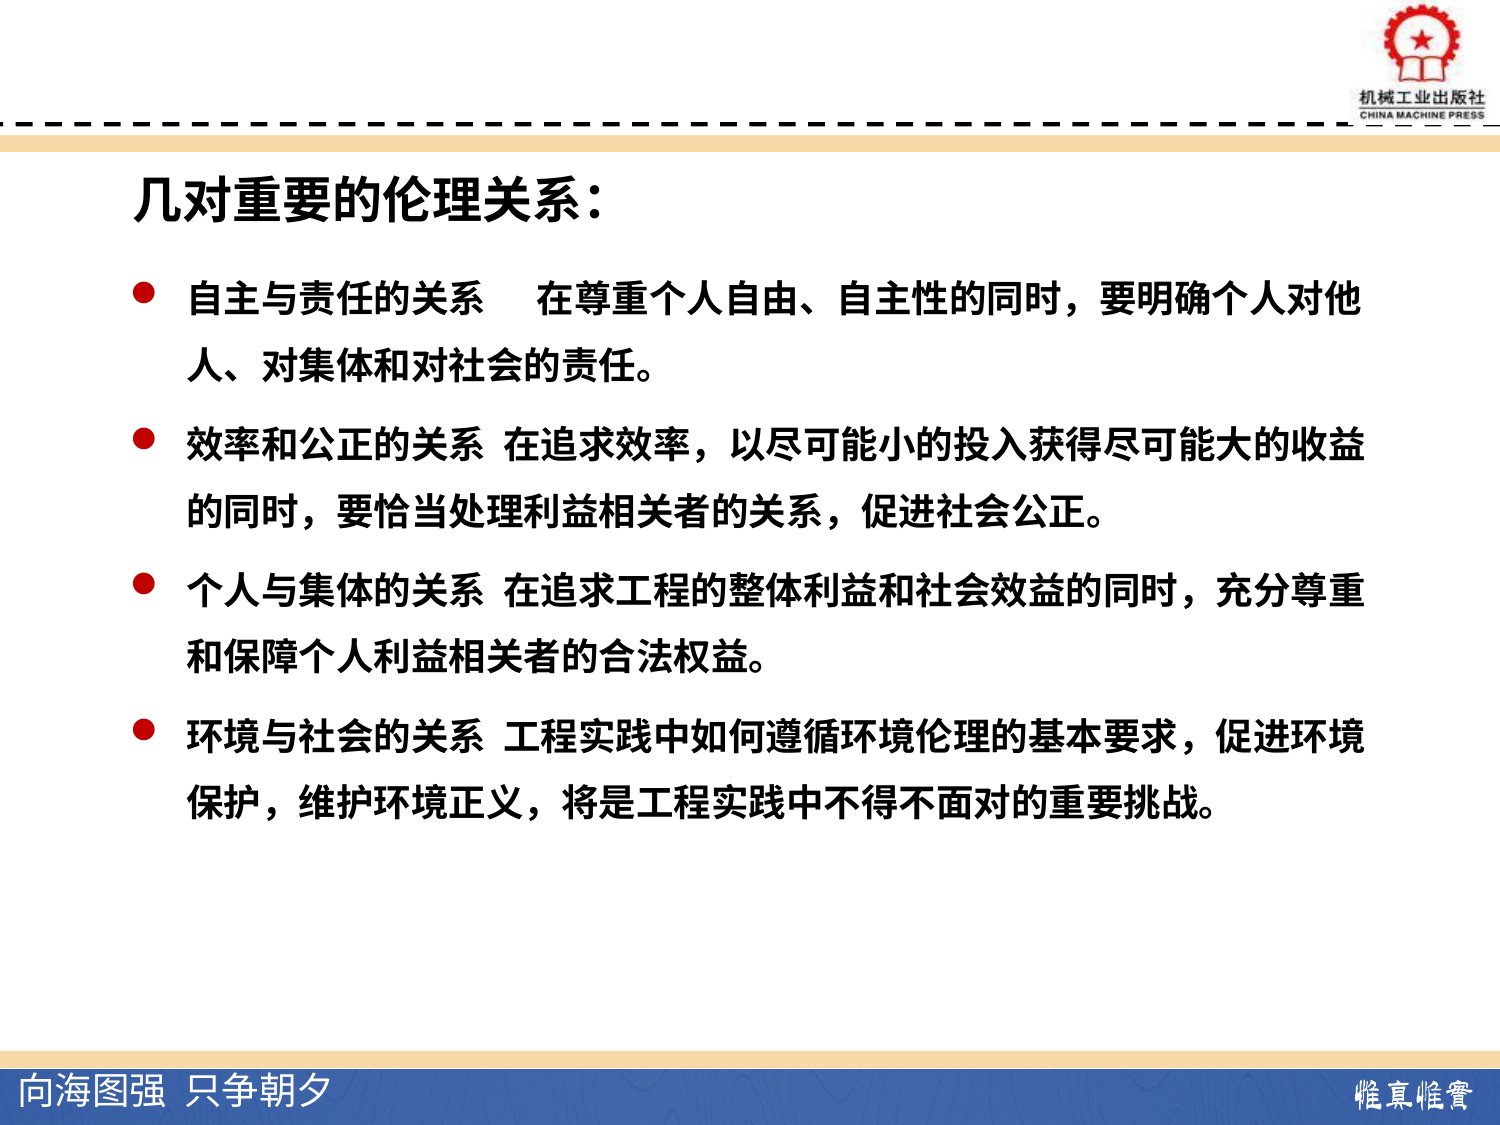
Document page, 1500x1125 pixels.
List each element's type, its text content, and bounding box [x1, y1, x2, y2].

picture [1348, 0, 1500, 125]
text_box 几对重要的伦理关系： [117, 160, 647, 236]
text_box 自主与责任的关系 在尊重个人自由、自主性的同时，要明确个人对他人、对集体和对社会的责任。 效率和公正的关系 在追求效率，以尽可能小的投入获得尽可能大的收益的同时，要恰当处理利益相关者的关系，促进社会公正。 个人与集体的关系 在追求工程的整体利益和社会效益的同时，充分尊重和保障个人利益相关者的合法权益。 环境与社会的关系 工程实践中如何遵循环境伦理的基本要求，促进环境保护，维护环境正义，将是工程实践中不得不面对的重要挑战。 [115, 245, 1403, 911]
